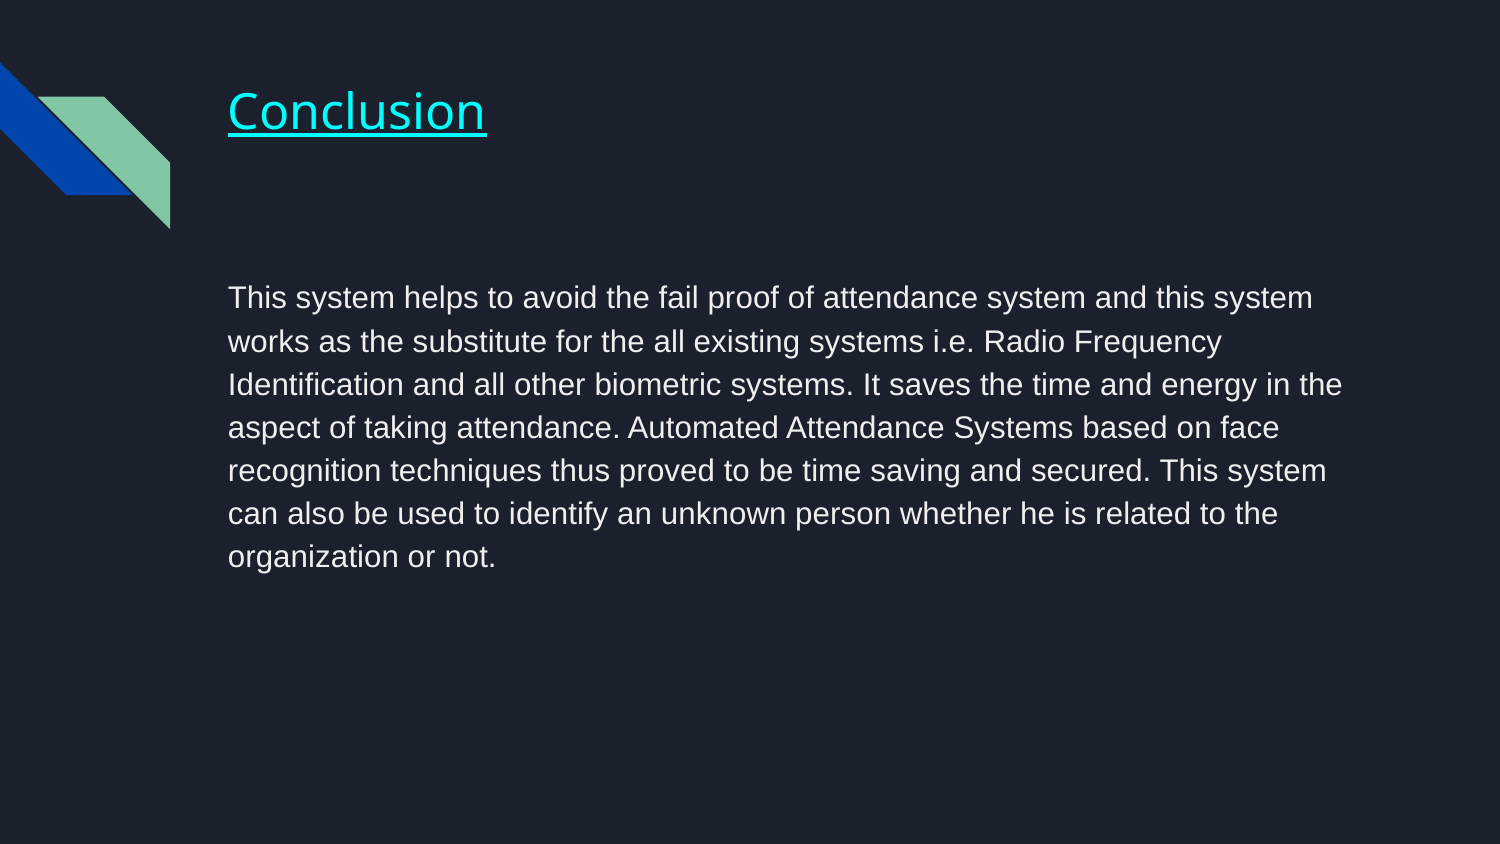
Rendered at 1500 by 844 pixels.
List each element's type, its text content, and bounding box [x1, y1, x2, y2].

title Conclusion [212, 64, 1368, 215]
list This system helps to avoid the fail proof of attendance system and this system works as the substitute for the all existing systems i.e. Radio Frequency Identification and all other biometric systems. It saves the time and energy in the aspect of taking attendance. Automated Attendance Systems based on face recognition techniques thus proved to be time saving and secured. This system can also be used to identify an unknown person whether he is related to the organization or not. [212, 257, 1368, 735]
